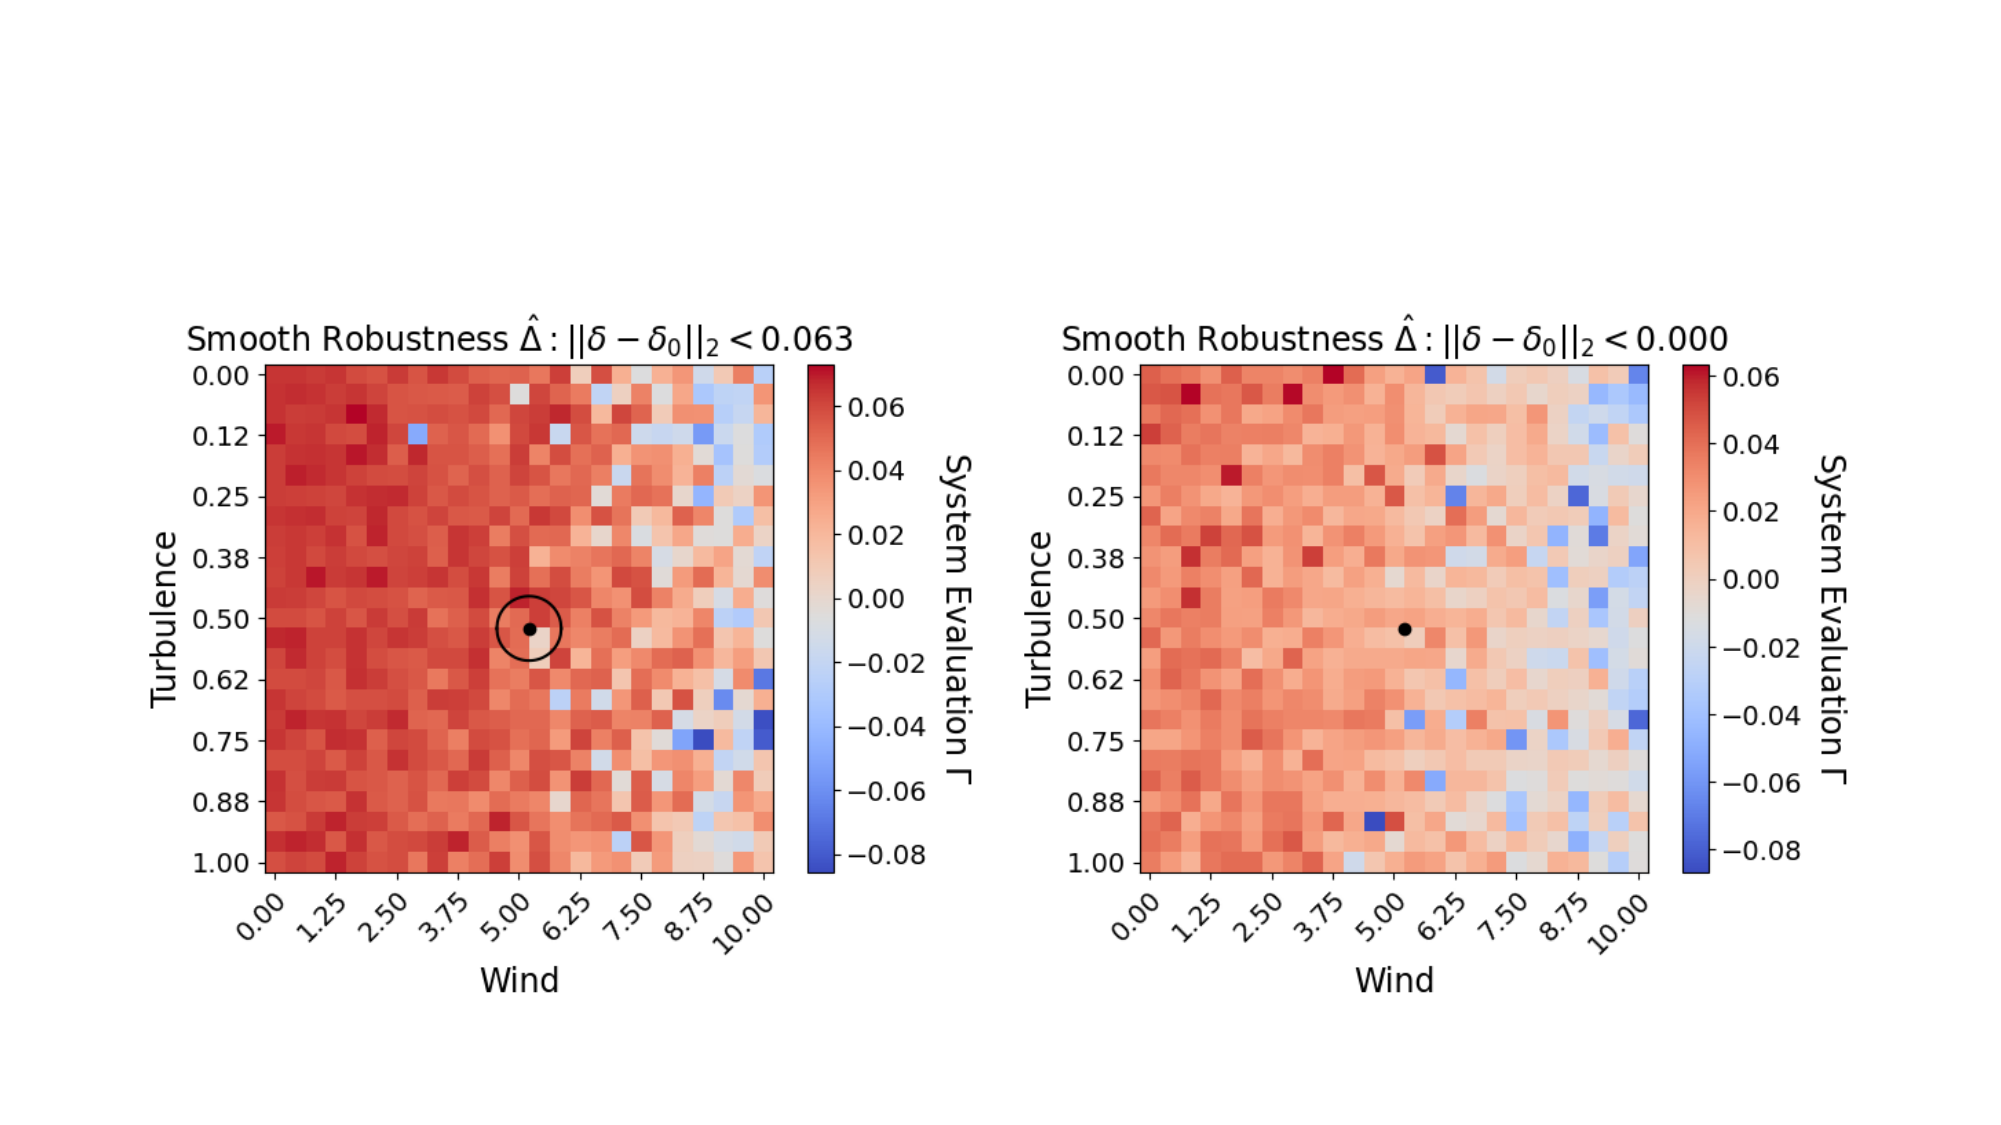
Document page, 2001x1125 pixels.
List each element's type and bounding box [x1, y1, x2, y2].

list [137, 300, 988, 1013]
list [1012, 300, 1863, 1013]
